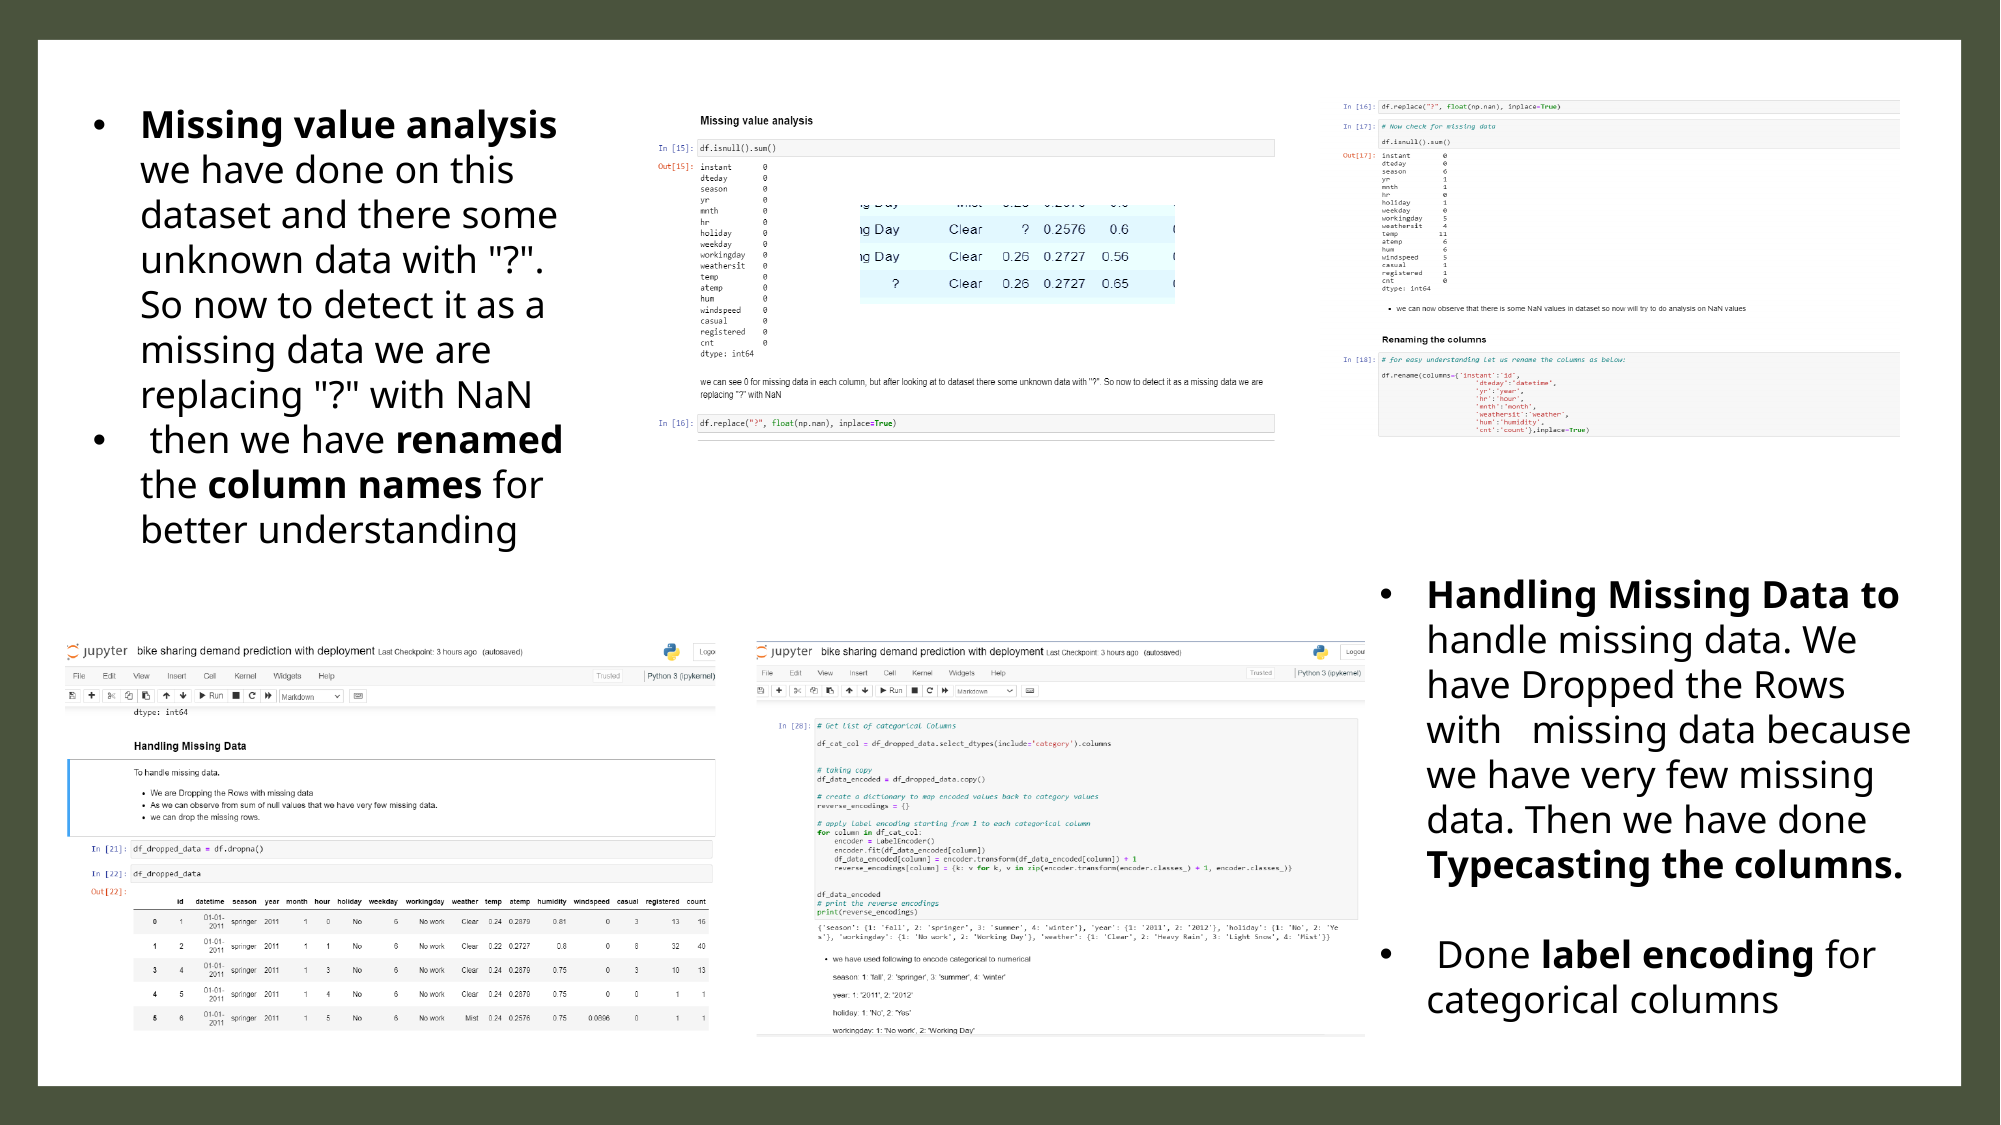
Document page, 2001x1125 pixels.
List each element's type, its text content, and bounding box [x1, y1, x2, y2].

text_box Handling Missing Data to handle missing data. We have Dropped the Rows with missing data because we have very few missing data. Then we have done Typecasting the columns. Done label encoding for categorical columns [1364, 563, 1934, 1125]
picture [756, 641, 1366, 1037]
picture [1319, 93, 1901, 442]
picture [636, 93, 1288, 442]
picture [64, 641, 716, 1037]
text_box Missing value analysis we have done on this dataset and there some unknown data with "?". So now to detect it as a missing data we are replacing "?" with NaN then we have renamed the column names for better understanding [78, 94, 604, 639]
